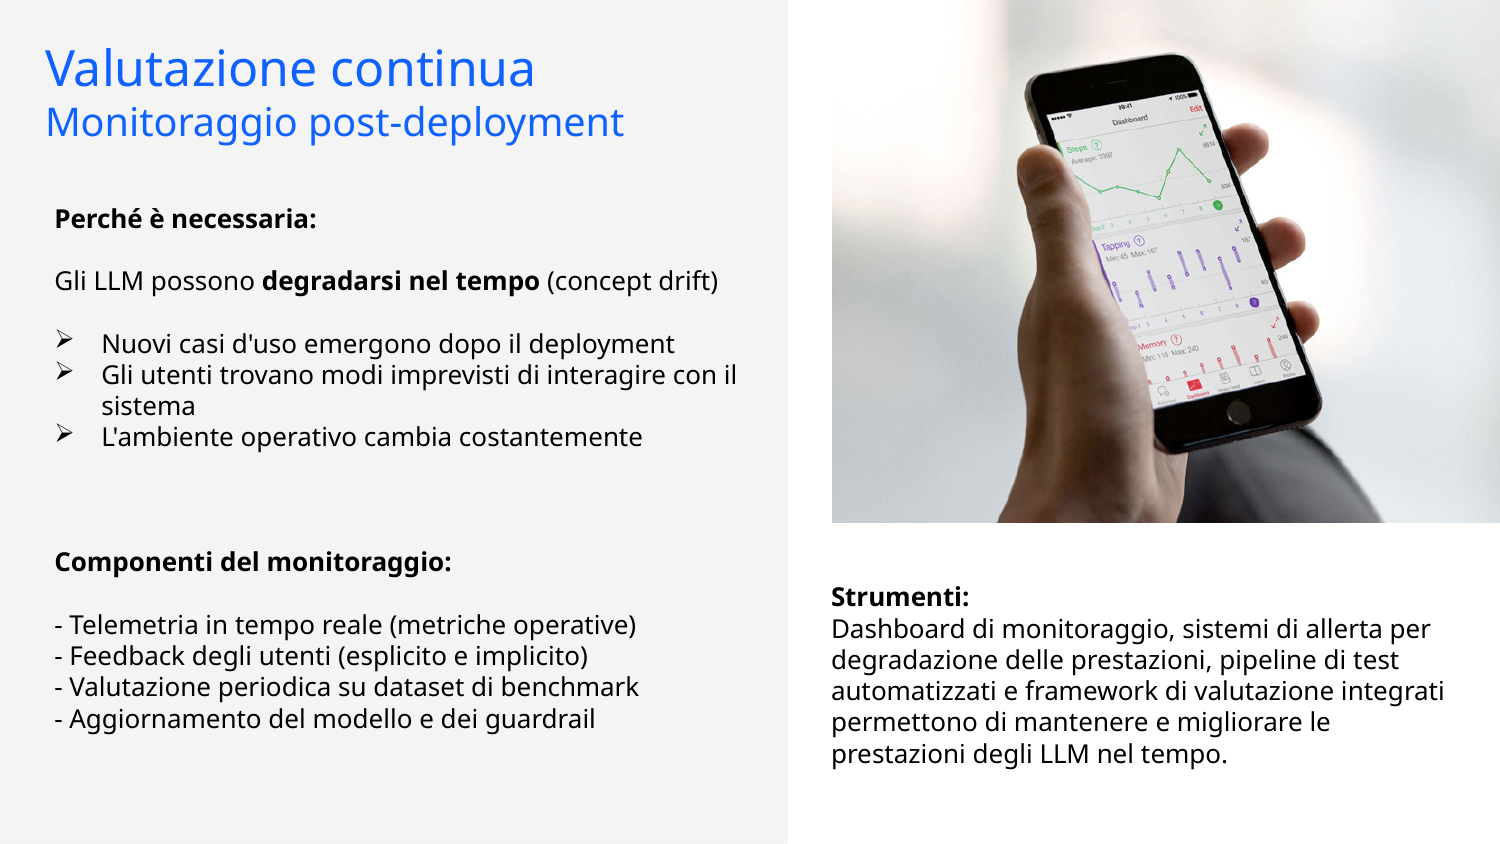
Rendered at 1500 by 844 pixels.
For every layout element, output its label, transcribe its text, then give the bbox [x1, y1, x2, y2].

text_box [0, 0, 788, 844]
picture [832, 0, 1500, 523]
text_box Valutazione continua Monitoraggio post-deployment [44, 36, 705, 144]
text_box Strumenti: Dashboard di monitoraggio, sistemi di allerta per degradazione delle prestazioni, pipeline di test automatizzati e framework di valutazione integrati permettono di mantenere e migliorare le prestazioni degli LLM nel tempo. [816, 573, 1472, 776]
text_box Perché è necessaria: Gli LLM possono degradarsi nel tempo (concept drift) Nuovi casi d'uso emergono dopo il deployment Gli utenti trovano modi imprevisti di interagire con il sistema L'ambiente operativo cambia costantemente Componenti del monitoraggio: - Telemetria in tempo reale (metriche operative) - Feedback degli utenti (esplicito e implicito) - Valutazione periodica su dataset di benchmark - Aggiornamento del modello e dei guardrail [39, 194, 771, 772]
